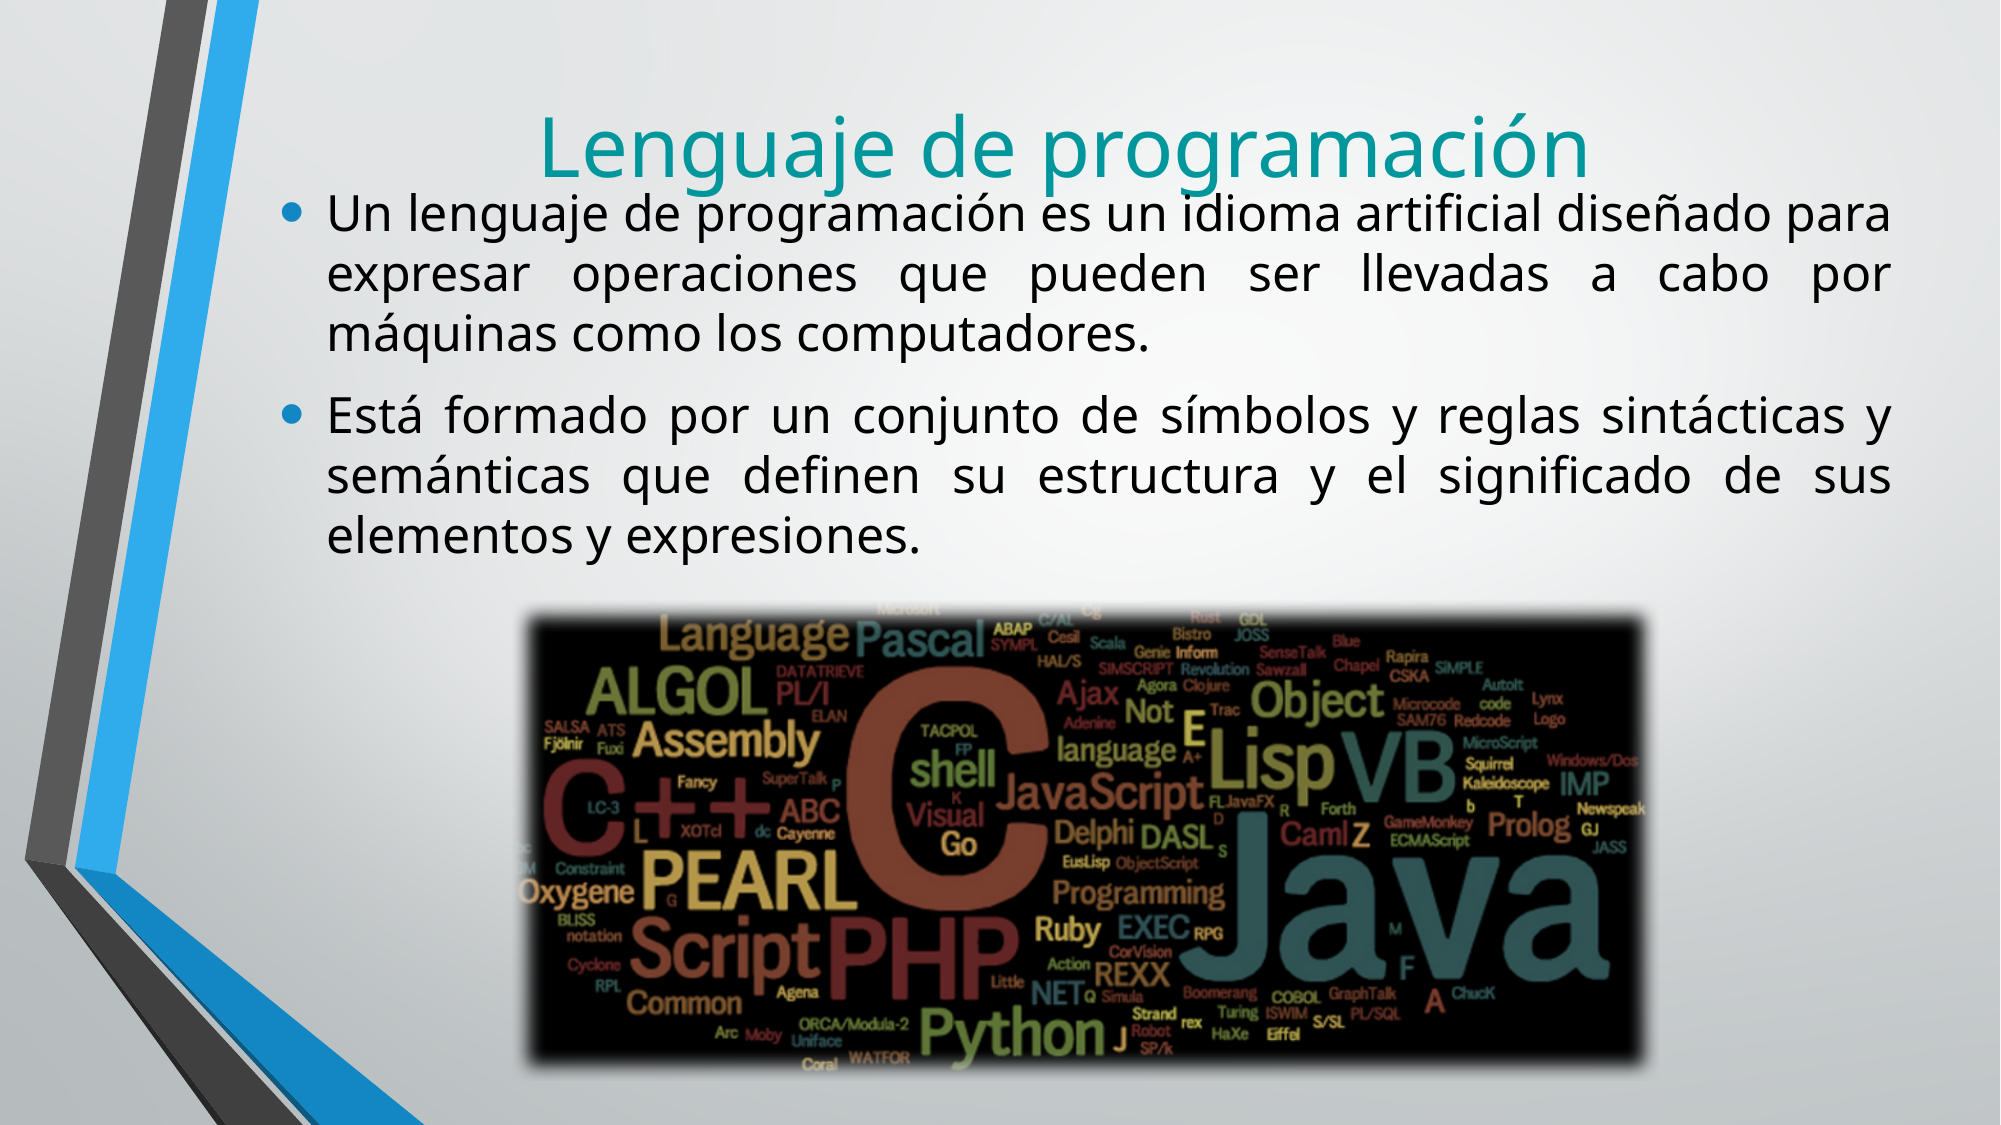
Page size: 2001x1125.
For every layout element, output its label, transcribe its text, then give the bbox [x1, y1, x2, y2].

title Lenguaje de programación [243, 0, 1887, 288]
picture [511, 600, 1661, 1081]
list Un lenguaje de programación es un idioma artificial diseñado para expresar operaciones que pueden ser llevadas a cabo por máquinas como los computadores. Está formado por un conjunto de símbolos y reglas sintácticas y semánticas que definen su estructura y el significado de sus elementos y expresiones. [264, 116, 1909, 629]
